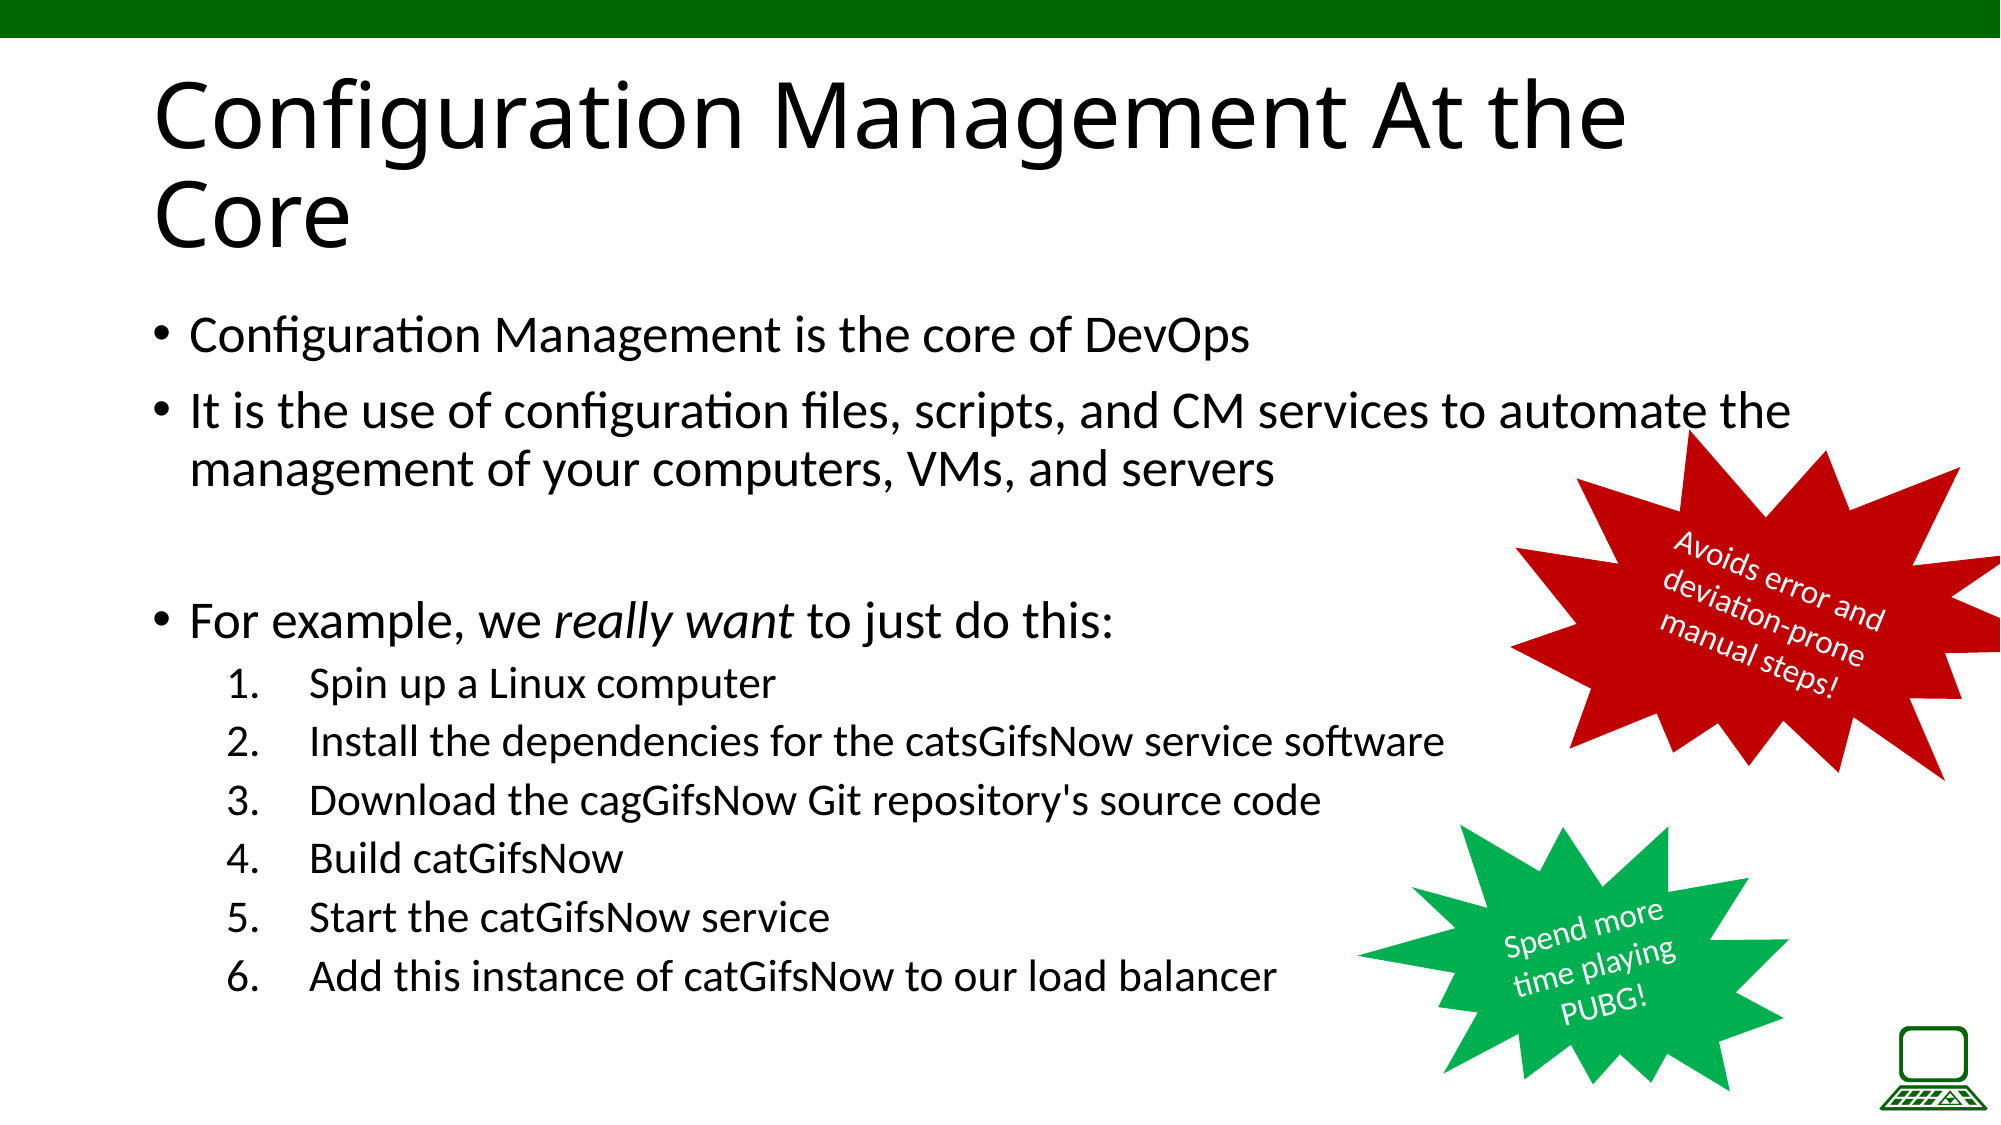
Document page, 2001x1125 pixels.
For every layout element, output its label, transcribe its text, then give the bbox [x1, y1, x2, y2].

text_box [0, 0, 2000, 39]
text_box Spend more time playing PUBG! [1356, 822, 1792, 1094]
picture [1879, 1026, 1988, 1111]
text_box Avoids error and deviation-prone manual steps! [1507, 427, 2000, 784]
title Configuration Management At the Core [137, 59, 1863, 278]
list Configuration Management is the core of DevOps It is the use of configuration files, scripts, and CM services to automate the management of your computers, VMs, and servers For example, we really want to just do this: Spin up a Linux computer Install the dependencies for the catsGifsNow service software Download the cagGifsNow Git repository's source code Build catGifsNow Start the catGifsNow service Add this instance of catGifsNow to our load balancer [137, 299, 1880, 1014]
